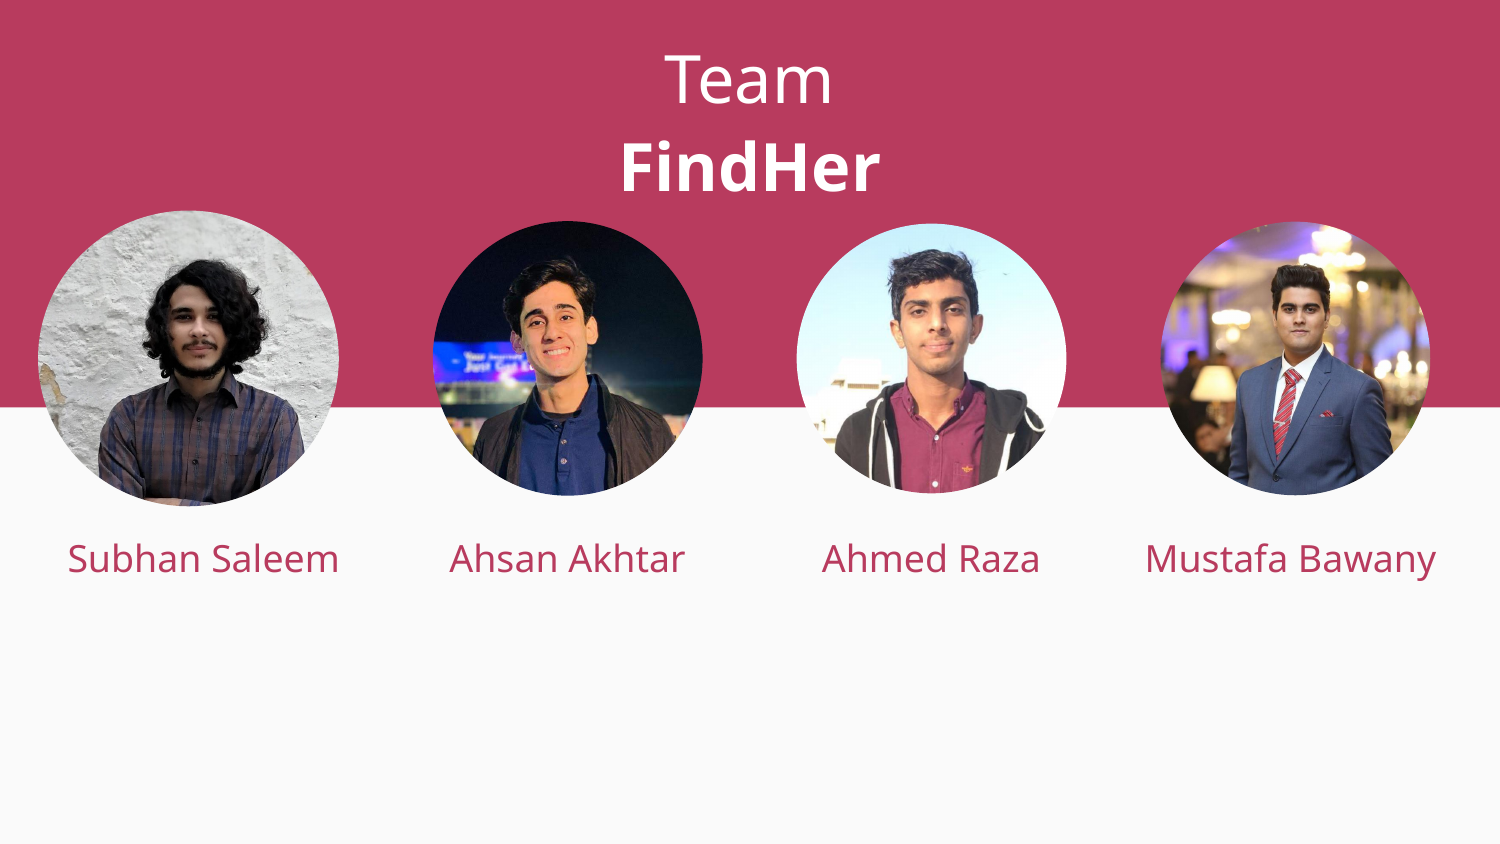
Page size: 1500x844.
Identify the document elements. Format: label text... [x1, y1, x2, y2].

title Subhan Saleem [38, 499, 370, 595]
picture [1160, 221, 1431, 496]
title Ahsan Akhtar [401, 499, 734, 595]
picture [37, 210, 340, 507]
picture [432, 220, 703, 496]
title Mustafa Bawany [1129, 499, 1462, 595]
title Ahmed Raza [765, 499, 1098, 595]
picture [796, 223, 1067, 494]
text_box [0, 0, 1500, 408]
title Team FindHer [51, 21, 1449, 188]
